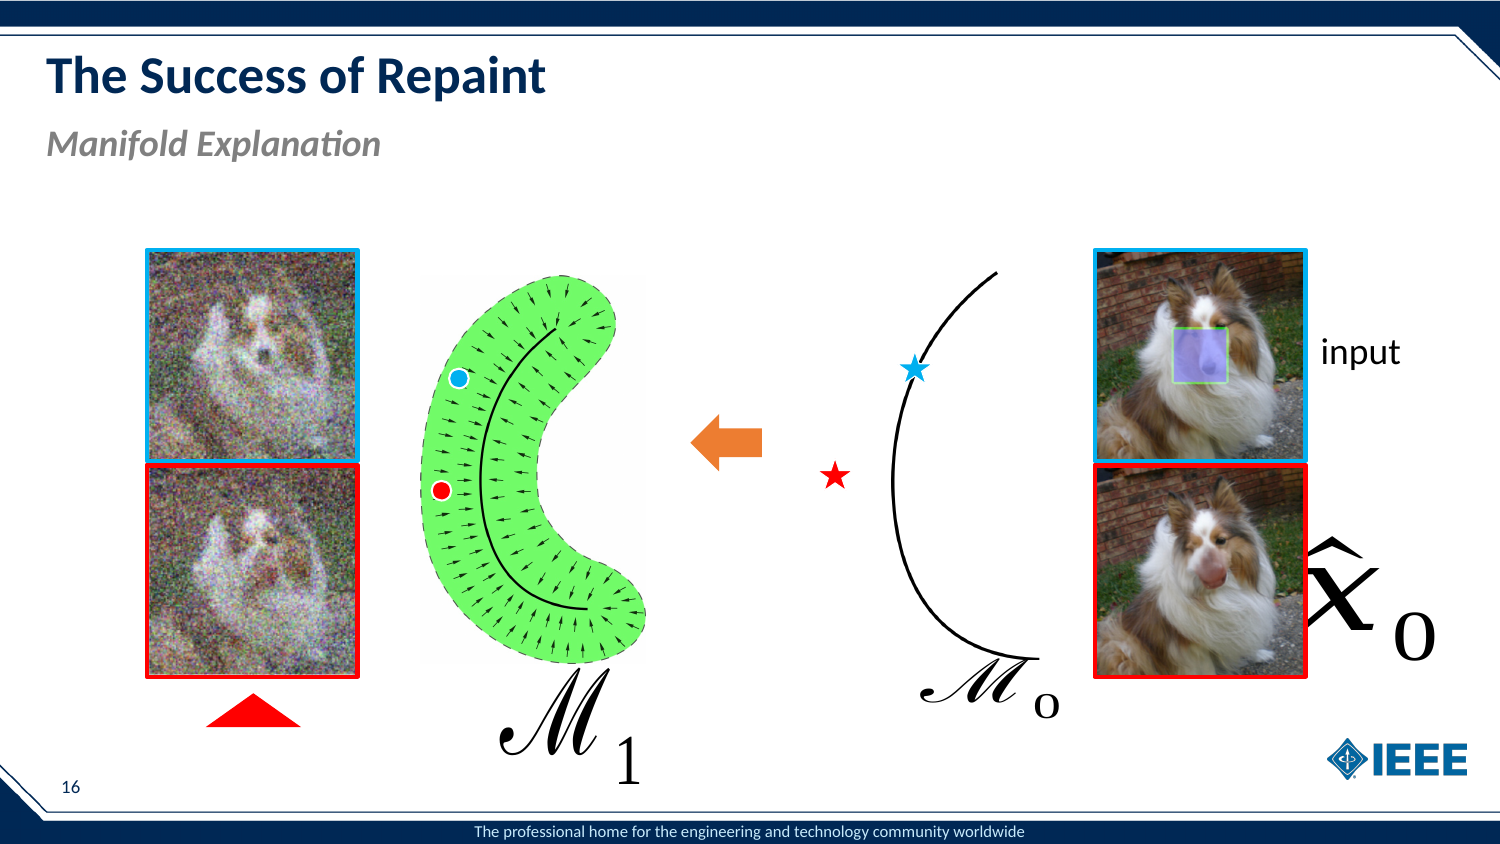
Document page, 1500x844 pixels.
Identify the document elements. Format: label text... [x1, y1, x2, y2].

list [46, 204, 1467, 712]
slide_number 16 [46, 763, 127, 809]
picture [148, 466, 356, 675]
picture [891, 271, 1040, 660]
text_box [814, 455, 857, 494]
picture [0, 738, 1500, 844]
picture [1098, 253, 1302, 458]
text_box [202, 691, 305, 729]
list Manifold Explanation [46, 116, 1467, 171]
picture [1096, 466, 1304, 675]
picture [420, 275, 646, 664]
title The Success of Repaint [46, 40, 1467, 111]
picture [0, 1, 1500, 88]
picture [150, 253, 354, 458]
